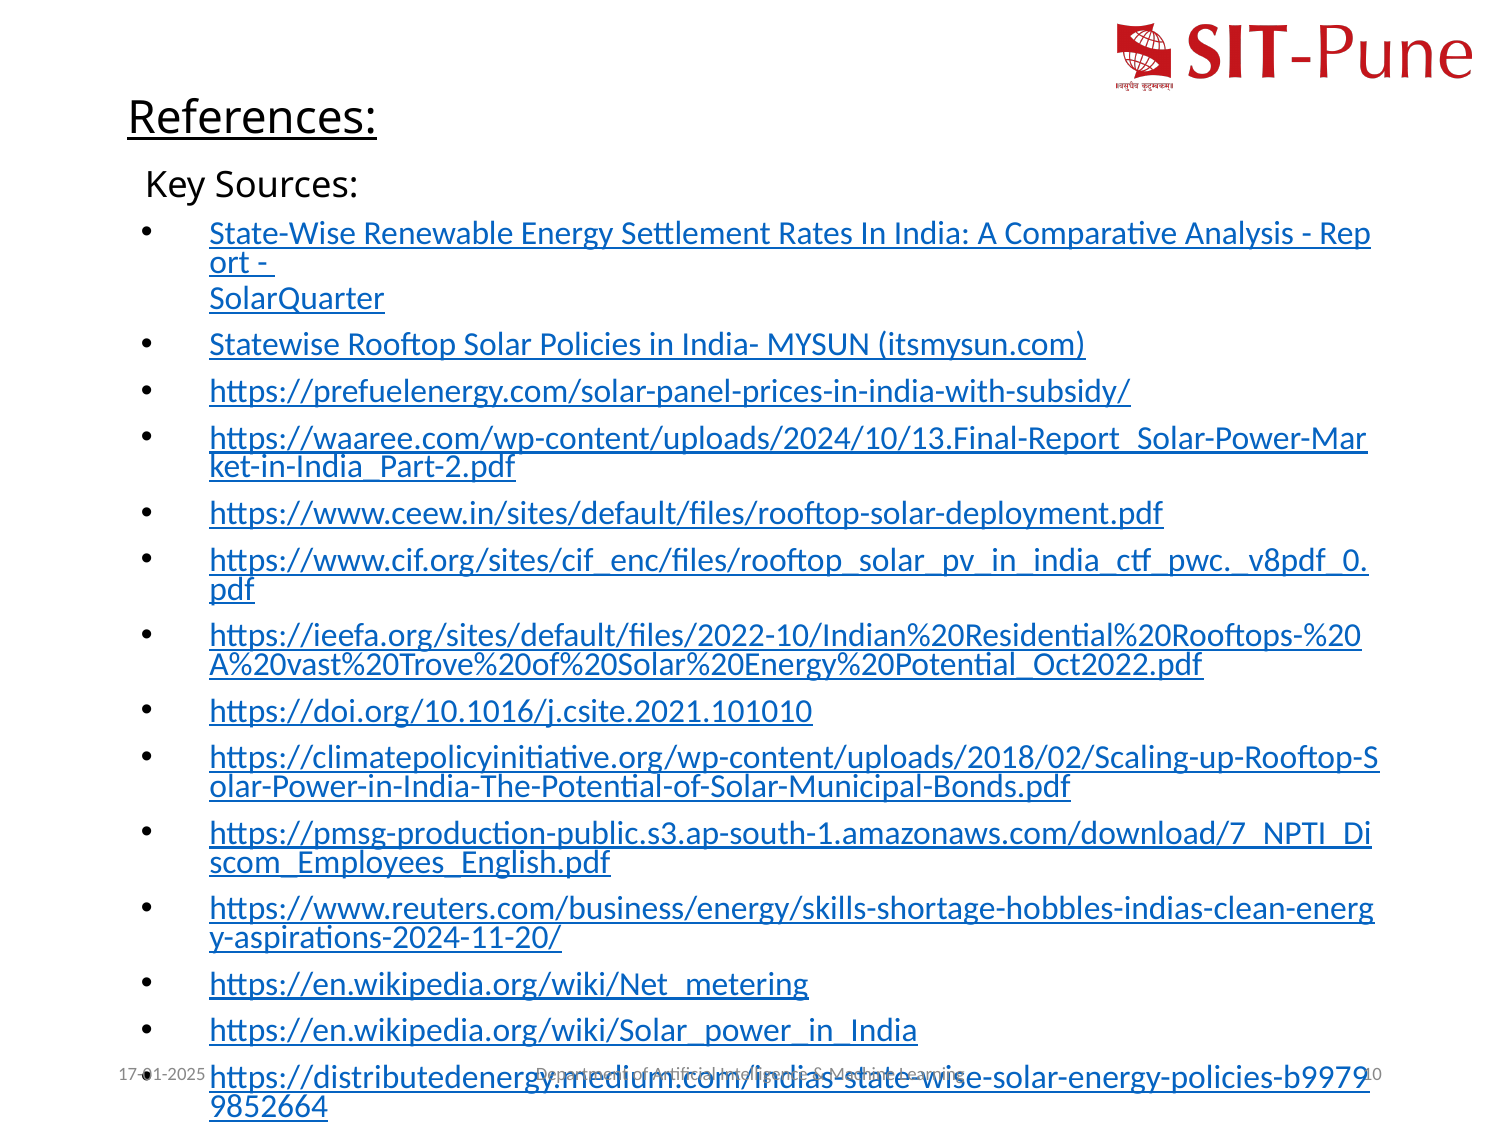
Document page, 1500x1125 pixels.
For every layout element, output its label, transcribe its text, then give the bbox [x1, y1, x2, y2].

list Key Sources: State-Wise Renewable Energy Settlement Rates In India: A Comparative Analysis - Report - SolarQuarter Statewise Rooftop Solar Policies in India- MYSUN (itsmysun.com) https://prefuelenergy.com/solar-panel-prices-in-india-with-subsidy/ https://waaree.com/wp-content/uploads/2024/10/13.Final-Report_Solar-Power-Market-in-India_Part-2.pdf https://www.ceew.in/sites/default/files/rooftop-solar-deployment.pdf https://www.cif.org/sites/cif_enc/files/rooftop_solar_pv_in_india_ctf_pwc._v8pdf_0.pdf https://ieefa.org/sites/default/files/2022-10/Indian%20Residential%20Rooftops-%20A%20vast%20Trove%20of%20Solar%20Energy%20Potential_Oct2022.pdf https://doi.org/10.1016/j.csite.2021.101010 https://climatepolicyinitiative.org/wp-content/uploads/2018/02/Scaling-up-Rooftop-Solar-Power-in-India-The-Potential-of-Solar-Municipal-Bonds.pdf https://pmsg-production-public.s3.ap-south-1.amazonaws.com/download/7_NPTI_Discom_Employees_English.pdf https://www.reuters.com/business/energy/skills-shortage-hobbles-indias-clean-energy-aspirations-2024-11-20/ https://en.wikipedia.org/wiki/Net_metering https://en.wikipedia.org/wiki/Solar_power_in_India https://distributedenergy.medium.com/indias-state-wise-solar-energy-policies-b99799852664 https://www.livemint.com/news/india/india-installs-400-000-rooftop-solar-units-under-pm-s-free-electricity-scheme-11729089461564.html https://www.moglix.com/luminous-380w-perc-monocrystalline-solar-panel/mp/msn858078enl92?srsltid=AfmBOoo7dKlA-DeP_vjRZyly02-Y-HVe5oR_1JS3lcHpAPumjR7mIwwa&utm https://www.moglix.com/luminous-380w-perc-monocrystalline-solar-panel/mp/msn858078enl92?srsltid=AfmBOoo7dKlA-DeP_vjRZyly02-Y-HVe5oR_1JS3lcHpAPumjR7mIwwa&utm https://www.solarfeeds.com/product/tp300-series-288-300 [103, 158, 1397, 1073]
picture [1116, 23, 1472, 91]
slide_number 10 [1059, 1042, 1397, 1103]
footer Department of Artificial Intelligence & Machine Learning [496, 1042, 1004, 1103]
text_box References: [112, 79, 413, 150]
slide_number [103, 1042, 441, 1103]
